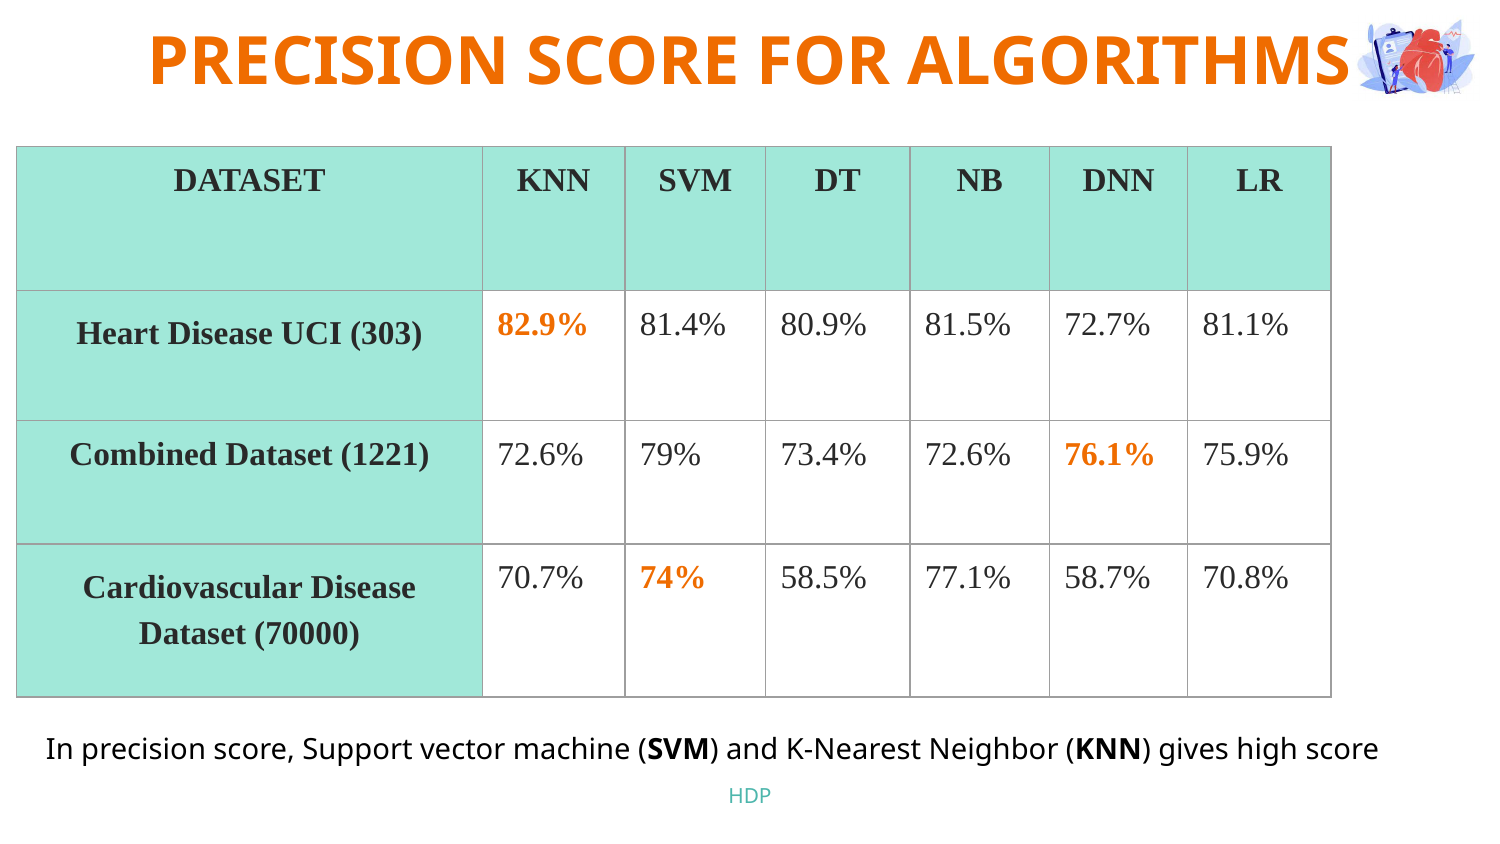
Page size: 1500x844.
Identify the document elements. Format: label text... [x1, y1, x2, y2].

table_header LR [1188, 147, 1330, 290]
table_cell 81.5% [911, 291, 1049, 420]
table_cell 72.7% [1050, 291, 1187, 420]
table_cell Combined Dataset (1221) [17, 421, 482, 543]
table_cell 58.7% [1050, 545, 1187, 696]
picture [1352, 15, 1481, 101]
table_cell 73.4% [766, 421, 909, 543]
text_box In precision score, Support vector machine (SVM) and K-Nearest Neighbor (KNN) gives high score [30, 715, 1450, 781]
table_cell 70.8% [1188, 545, 1330, 696]
table_cell 80.9% [766, 291, 909, 420]
table_header DATASET [17, 147, 482, 290]
table_cell 75.9% [1188, 421, 1330, 543]
table_header KNN [483, 147, 624, 290]
table_cell 81.1% [1188, 291, 1330, 420]
table_cell 81.4% [626, 291, 765, 420]
text_box HDP [503, 781, 996, 821]
table_cell Heart Disease UCI (303) [17, 291, 482, 420]
table_header DT [766, 147, 909, 290]
table_cell Cardiovascular Disease Dataset (70000) [17, 545, 482, 696]
table_cell 70.7% [483, 545, 624, 696]
table_header DNN [1050, 147, 1187, 290]
table_cell 82.9% [483, 291, 624, 420]
table_cell 72.6% [911, 421, 1049, 543]
table_cell 74% [626, 545, 765, 696]
table_cell 72.6% [483, 421, 624, 543]
table_cell 77.1% [911, 545, 1049, 696]
table_cell 58.5% [766, 545, 909, 696]
table_header NB [911, 147, 1049, 290]
text_box PRECISION SCORE FOR ALGORITHMS [50, 2, 1450, 113]
table_cell 79% [626, 421, 765, 543]
table_cell 76.1% [1050, 421, 1187, 543]
table_header SVM [626, 147, 765, 290]
